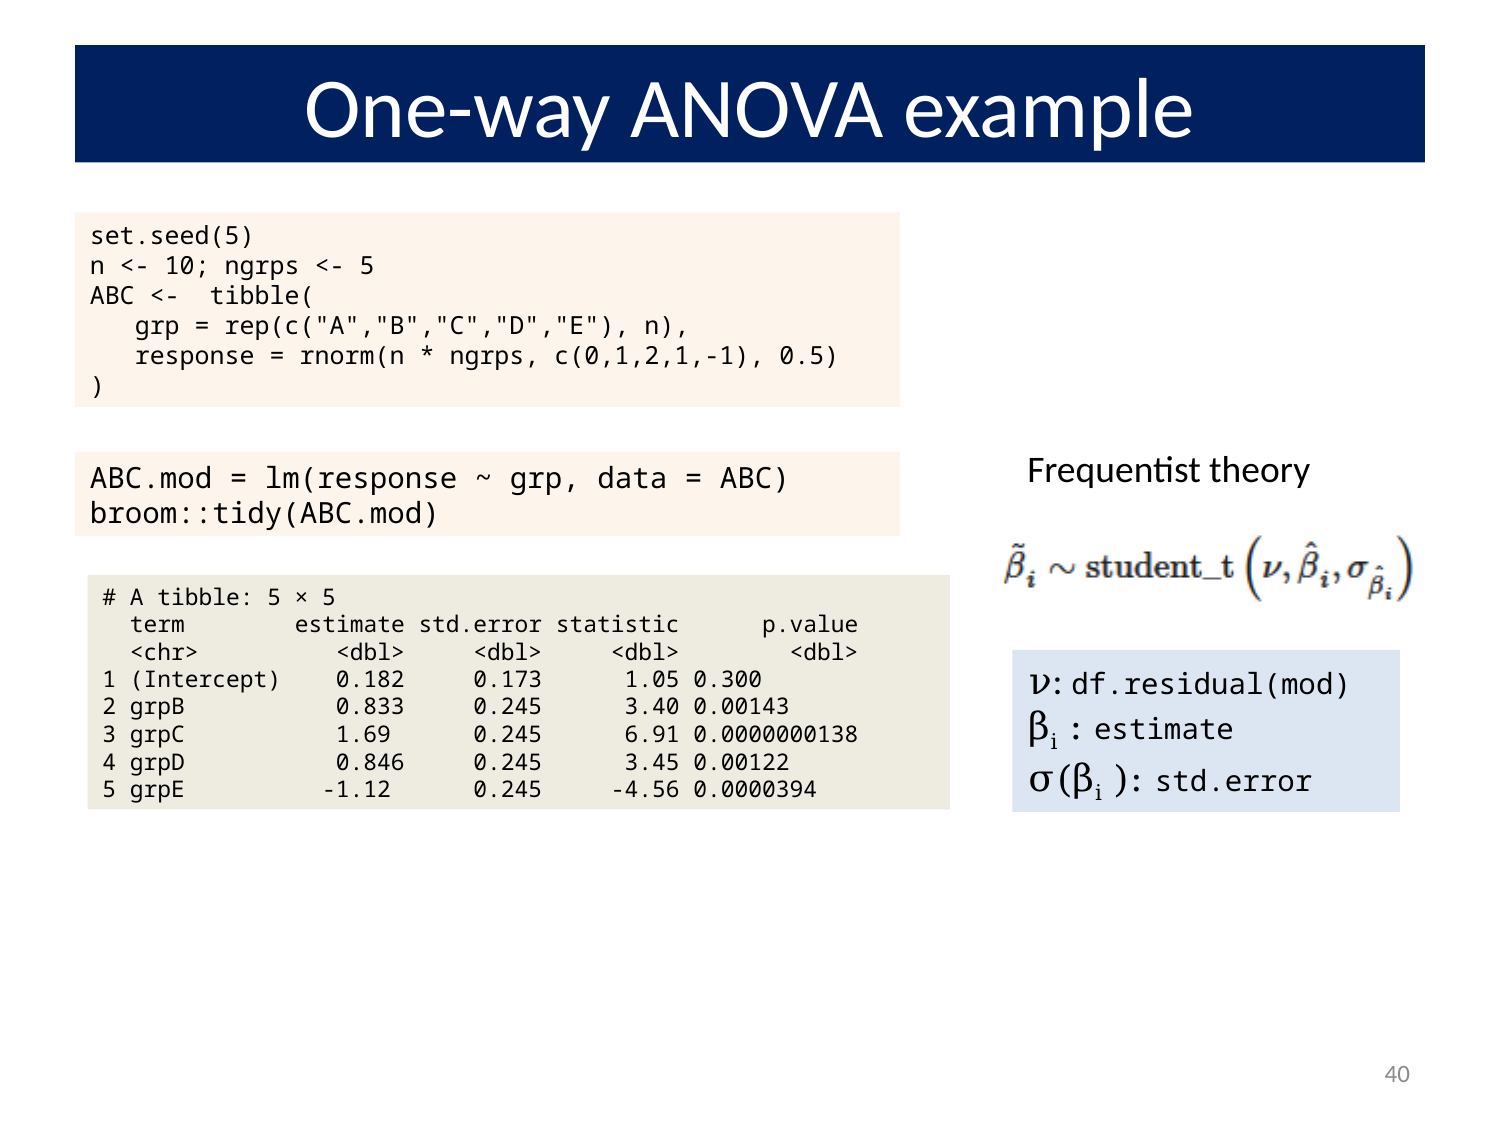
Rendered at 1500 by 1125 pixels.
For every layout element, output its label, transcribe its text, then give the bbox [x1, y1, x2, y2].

picture [974, 511, 1451, 630]
text_box # A tibble: 5 × 5 term estimate std.error statistic p.value <chr> <dbl> <dbl> <dbl> <dbl> 1 (Intercept) 0.182 0.173 1.05 0.300 2 grpB 0.833 0.245 3.40 0.00143 3 grpC 1.69 0.245 6.91 0.0000000138 4 grpD 0.846 0.245 3.45 0.00122 5 grpE -1.12 0.245 -4.56 0.0000394 [87, 574, 950, 810]
text_box ABC.mod = lm(response ~ grp, data = ABC) broom::tidy(ABC.mod) [74, 451, 900, 537]
title One-way ANOVA example [75, 45, 1425, 163]
slide_number 40 [1074, 1042, 1425, 1103]
text_box Frequentist theory [1012, 437, 1425, 498]
text_box set.seed(5) n <- 10; ngrps <- 5 ABC <- tibble( grp = rep(c("A","B","C","D","E"), n), response = rnorm(n * ngrps, c(0,1,2,1,-1), 0.5) ) [74, 212, 900, 407]
text_box ν: df.residual(mod) βi : estimate σ(βi ): std.error [1012, 649, 1400, 812]
